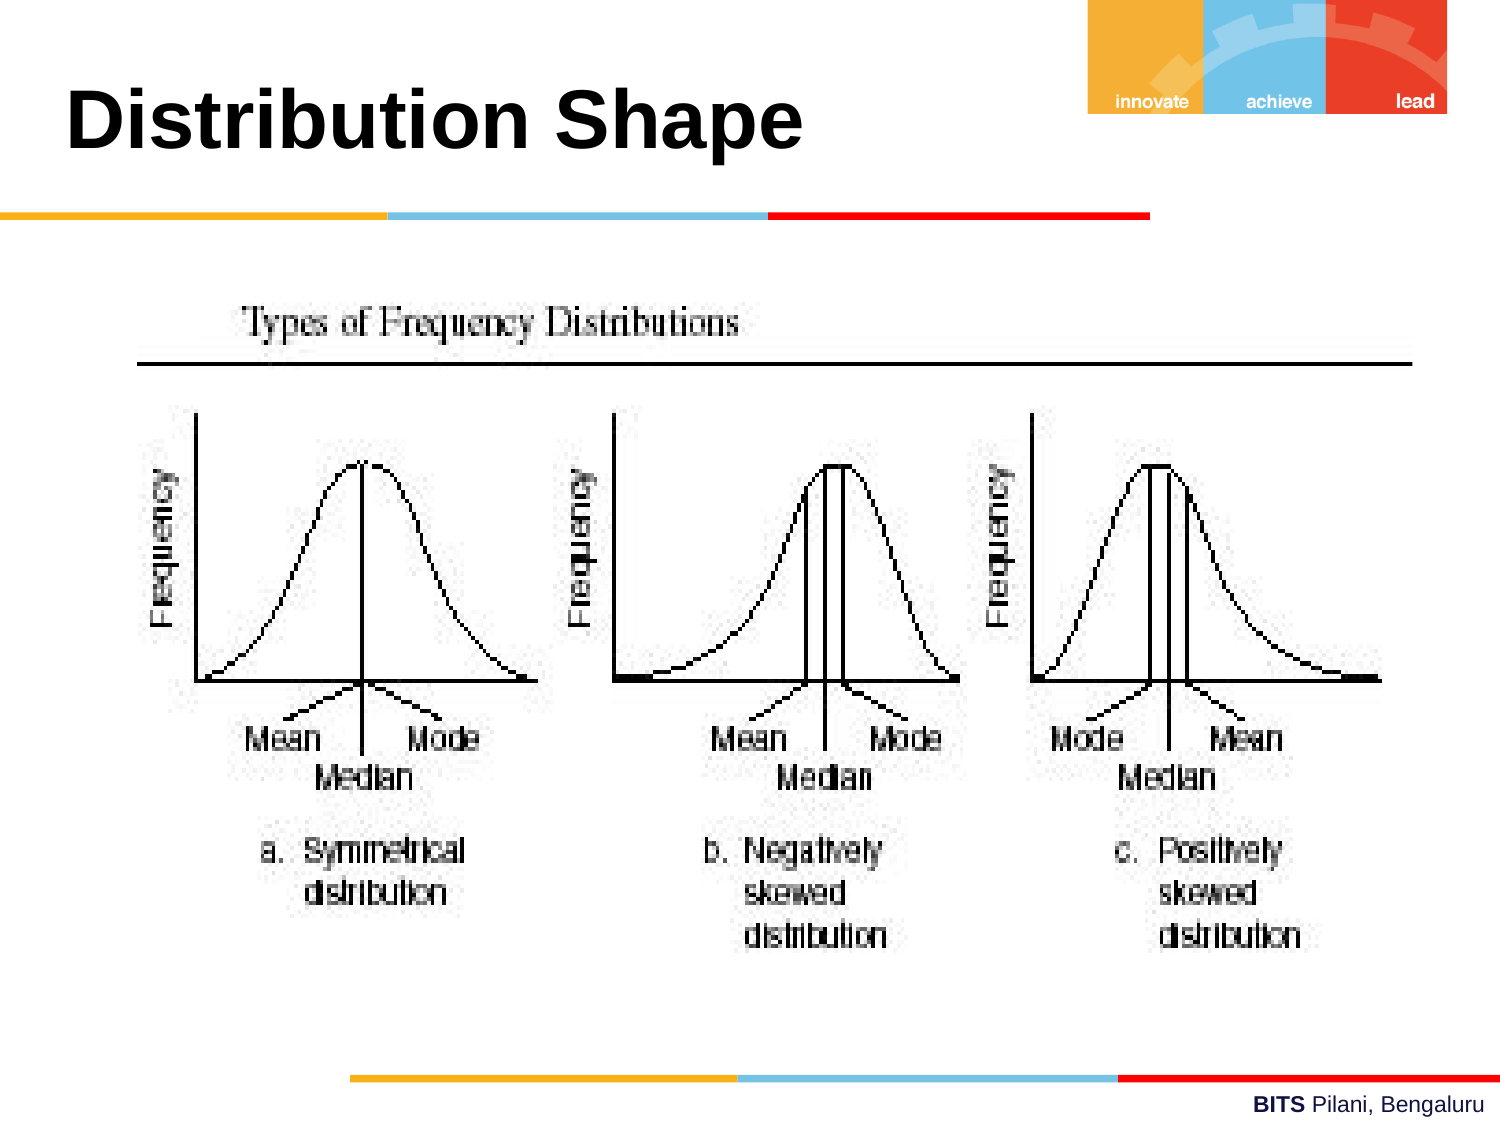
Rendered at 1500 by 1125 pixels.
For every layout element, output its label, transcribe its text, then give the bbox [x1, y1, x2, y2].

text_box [87, 249, 1413, 1013]
title Distribution Shape [64, 45, 1069, 185]
picture [1087, 0, 1448, 114]
